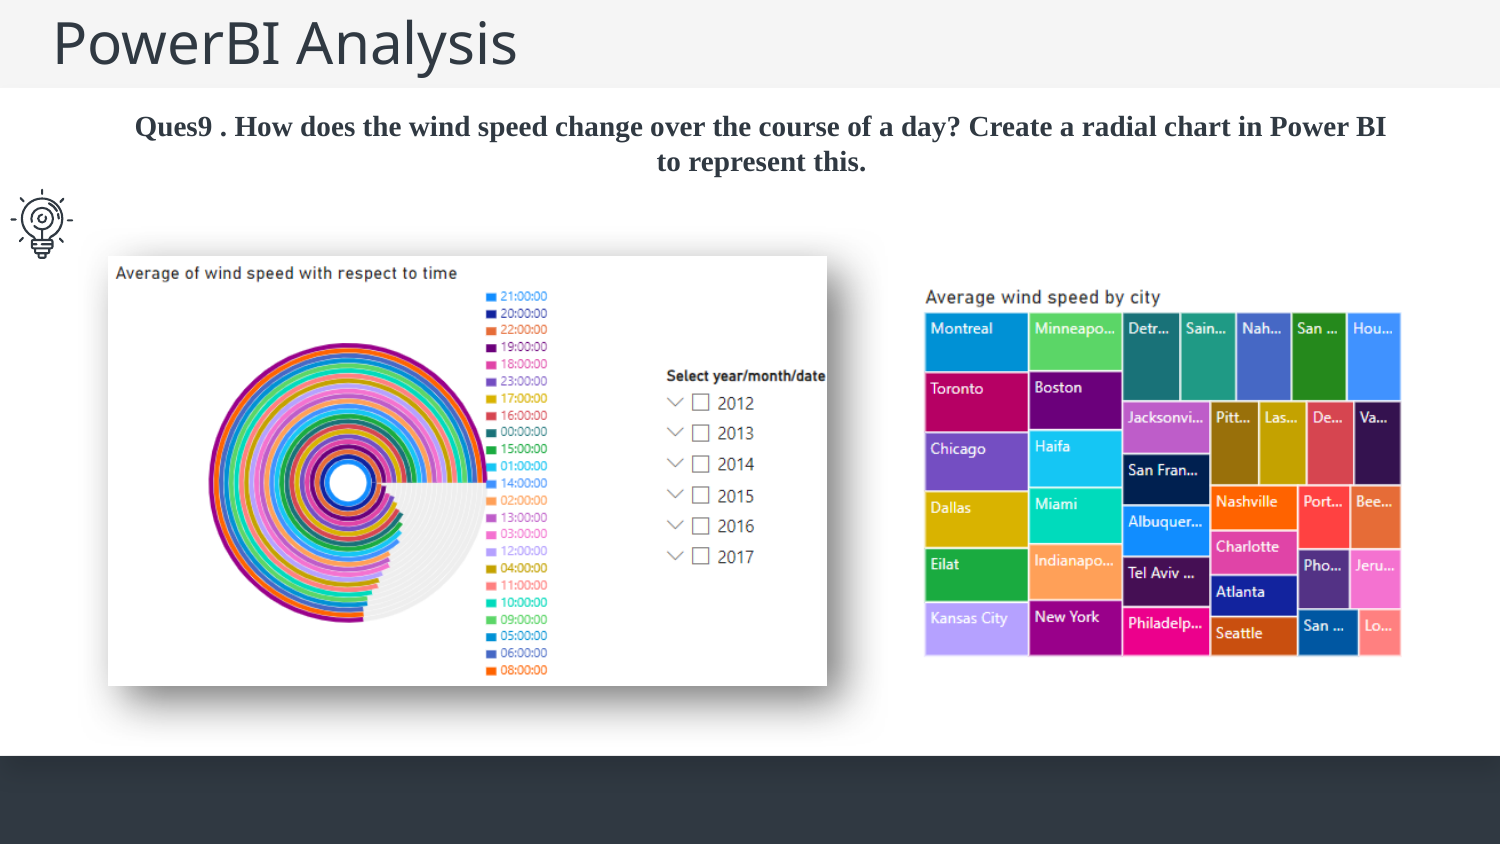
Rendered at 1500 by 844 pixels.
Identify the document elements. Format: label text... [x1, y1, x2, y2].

title PowerBI Analysis [37, 0, 1302, 86]
subtitle Ques9 . How does the wind speed change over the course of a day? Create a radial chart in Power BI to represent this. [88, 92, 1412, 211]
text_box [10, 188, 74, 259]
text_box [0, 87, 1500, 756]
picture [107, 256, 827, 686]
picture [914, 276, 1413, 666]
